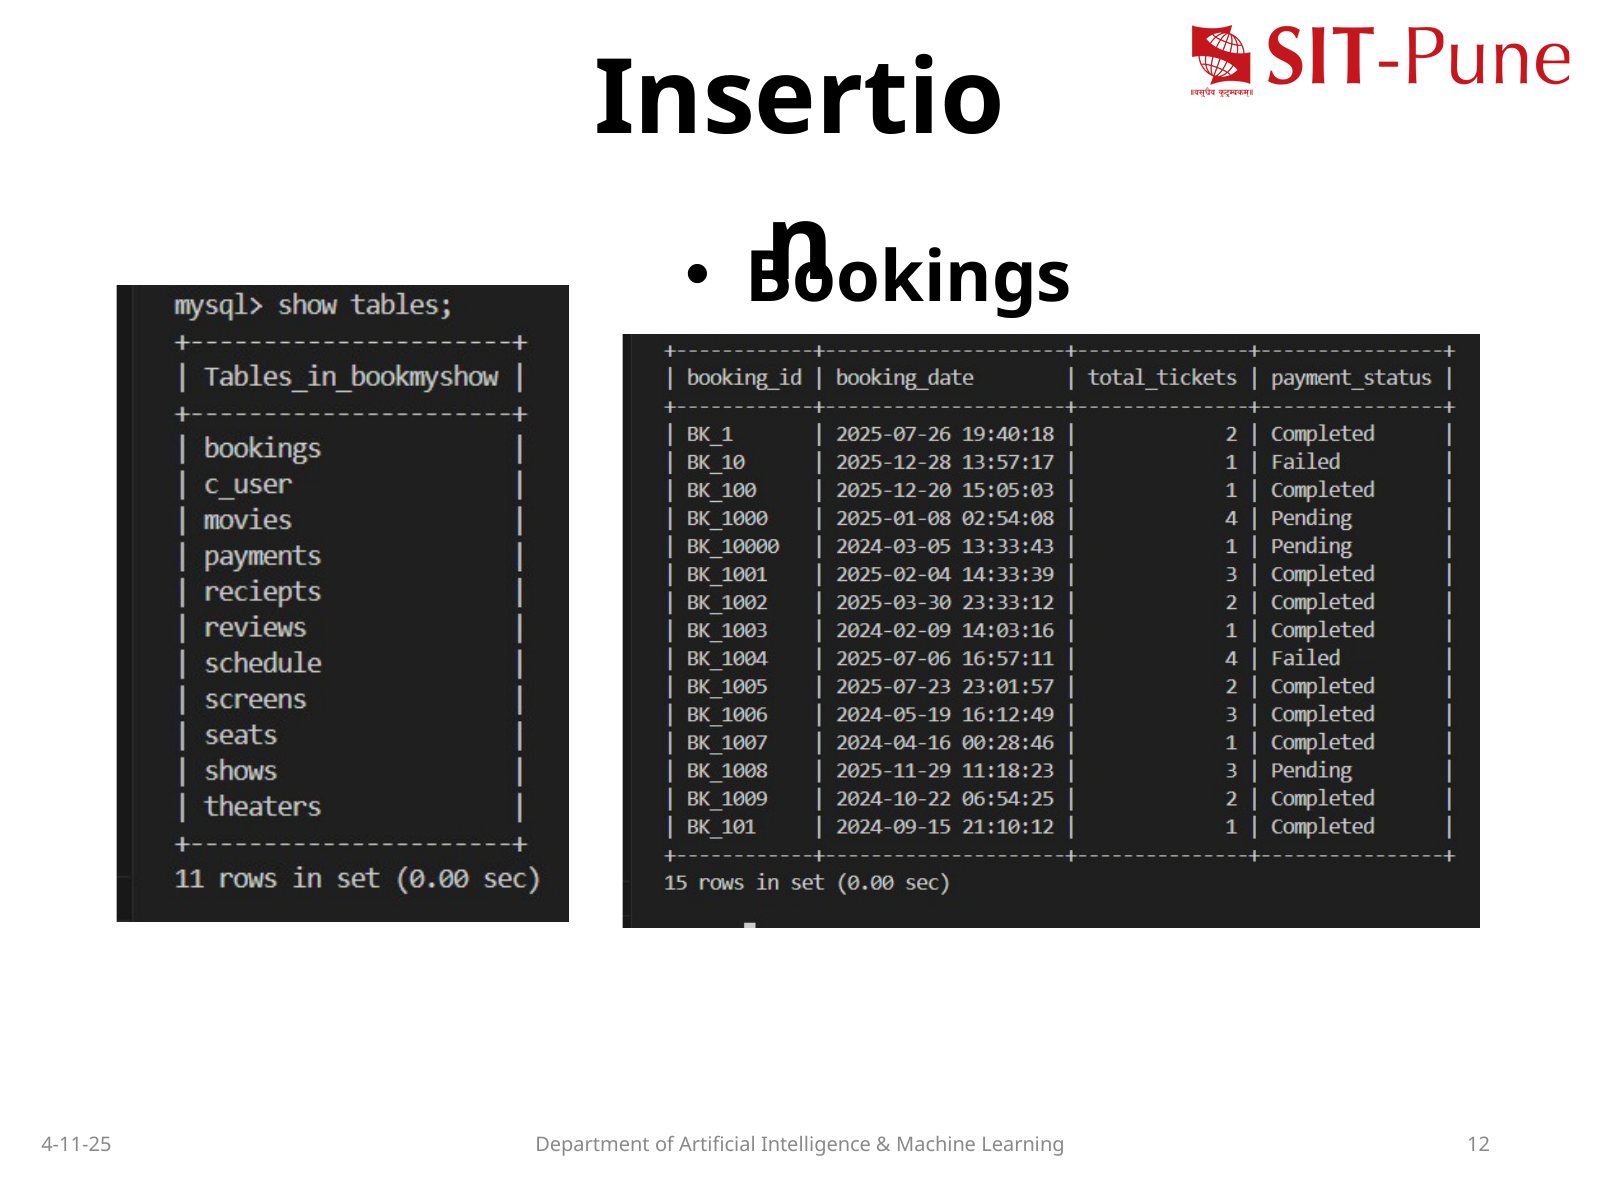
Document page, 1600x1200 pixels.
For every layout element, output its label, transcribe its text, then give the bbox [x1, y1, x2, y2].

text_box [41, 1111, 402, 1177]
text_box Insertion [568, 8, 1031, 300]
text_box Bookings [622, 216, 1075, 316]
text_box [1190, 25, 1570, 97]
text_box [622, 334, 1480, 928]
text_box [116, 285, 569, 922]
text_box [529, 1111, 1071, 1177]
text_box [1129, 1111, 1491, 1177]
